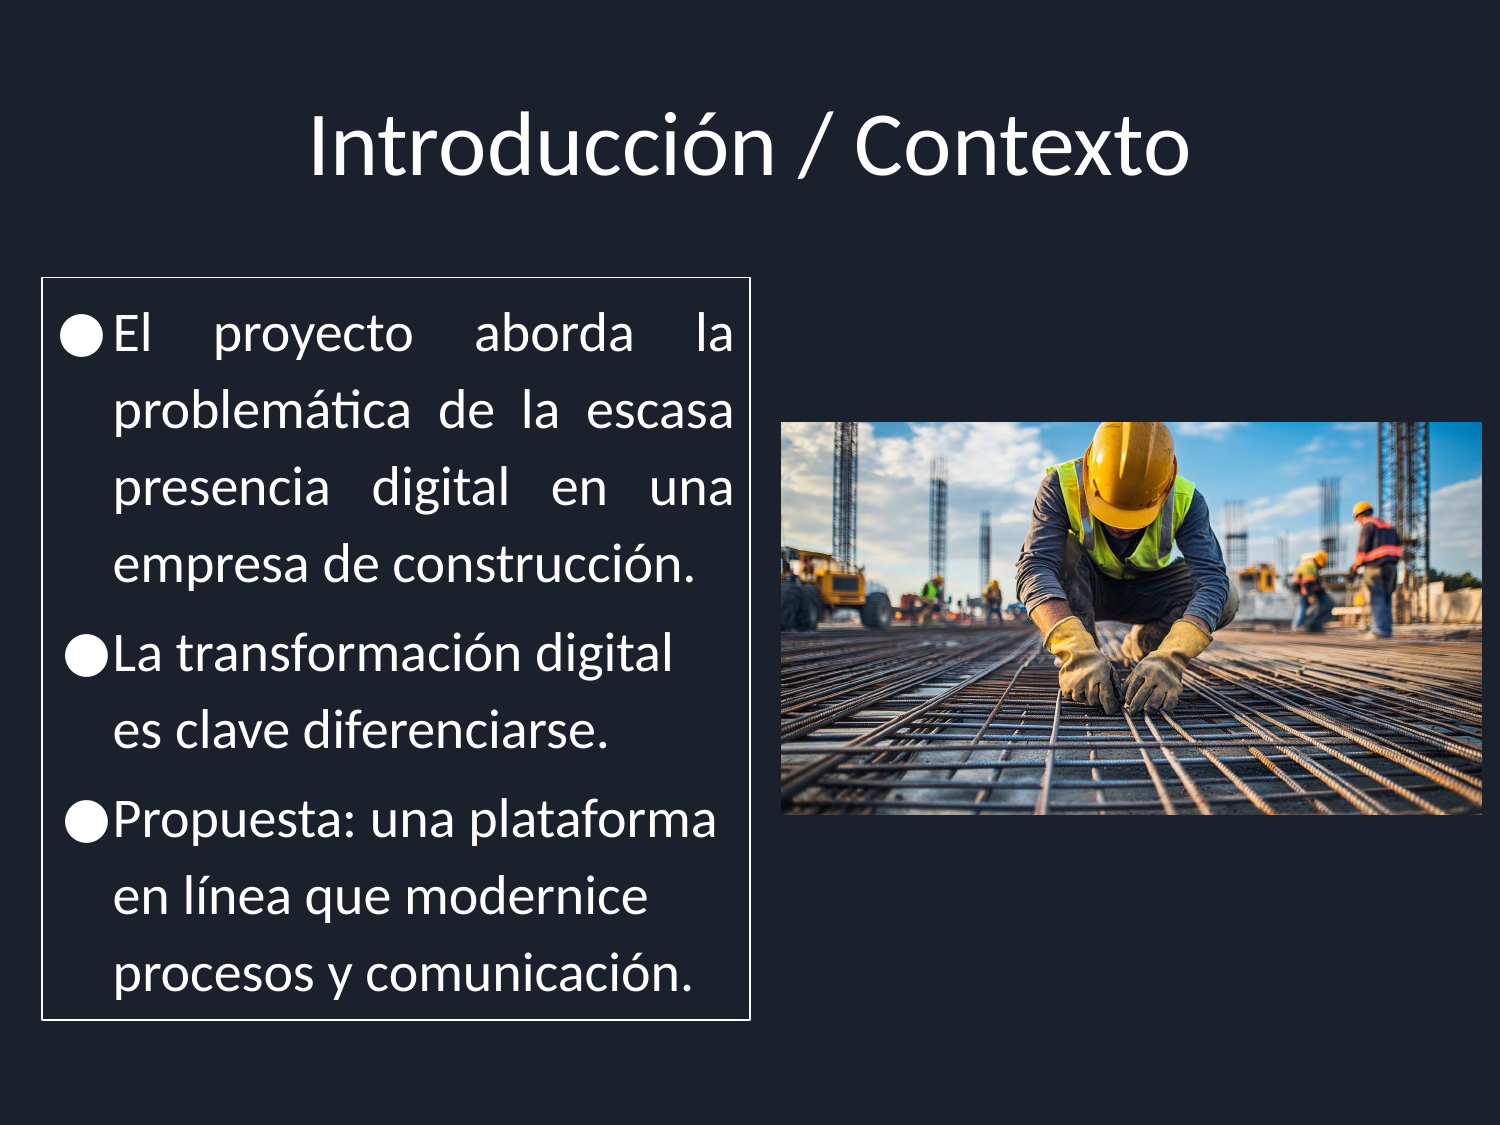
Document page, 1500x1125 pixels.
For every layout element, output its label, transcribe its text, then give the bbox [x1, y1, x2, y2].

picture [781, 422, 1482, 815]
title Introducción / Contexto [75, 45, 1425, 233]
list El proyecto aborda la problemática de la escasa presencia digital en una empresa de construcción. La transformación digital es clave diferenciarse. Propuesta: una plataforma en línea que modernice procesos y comunicación. [42, 277, 750, 1021]
